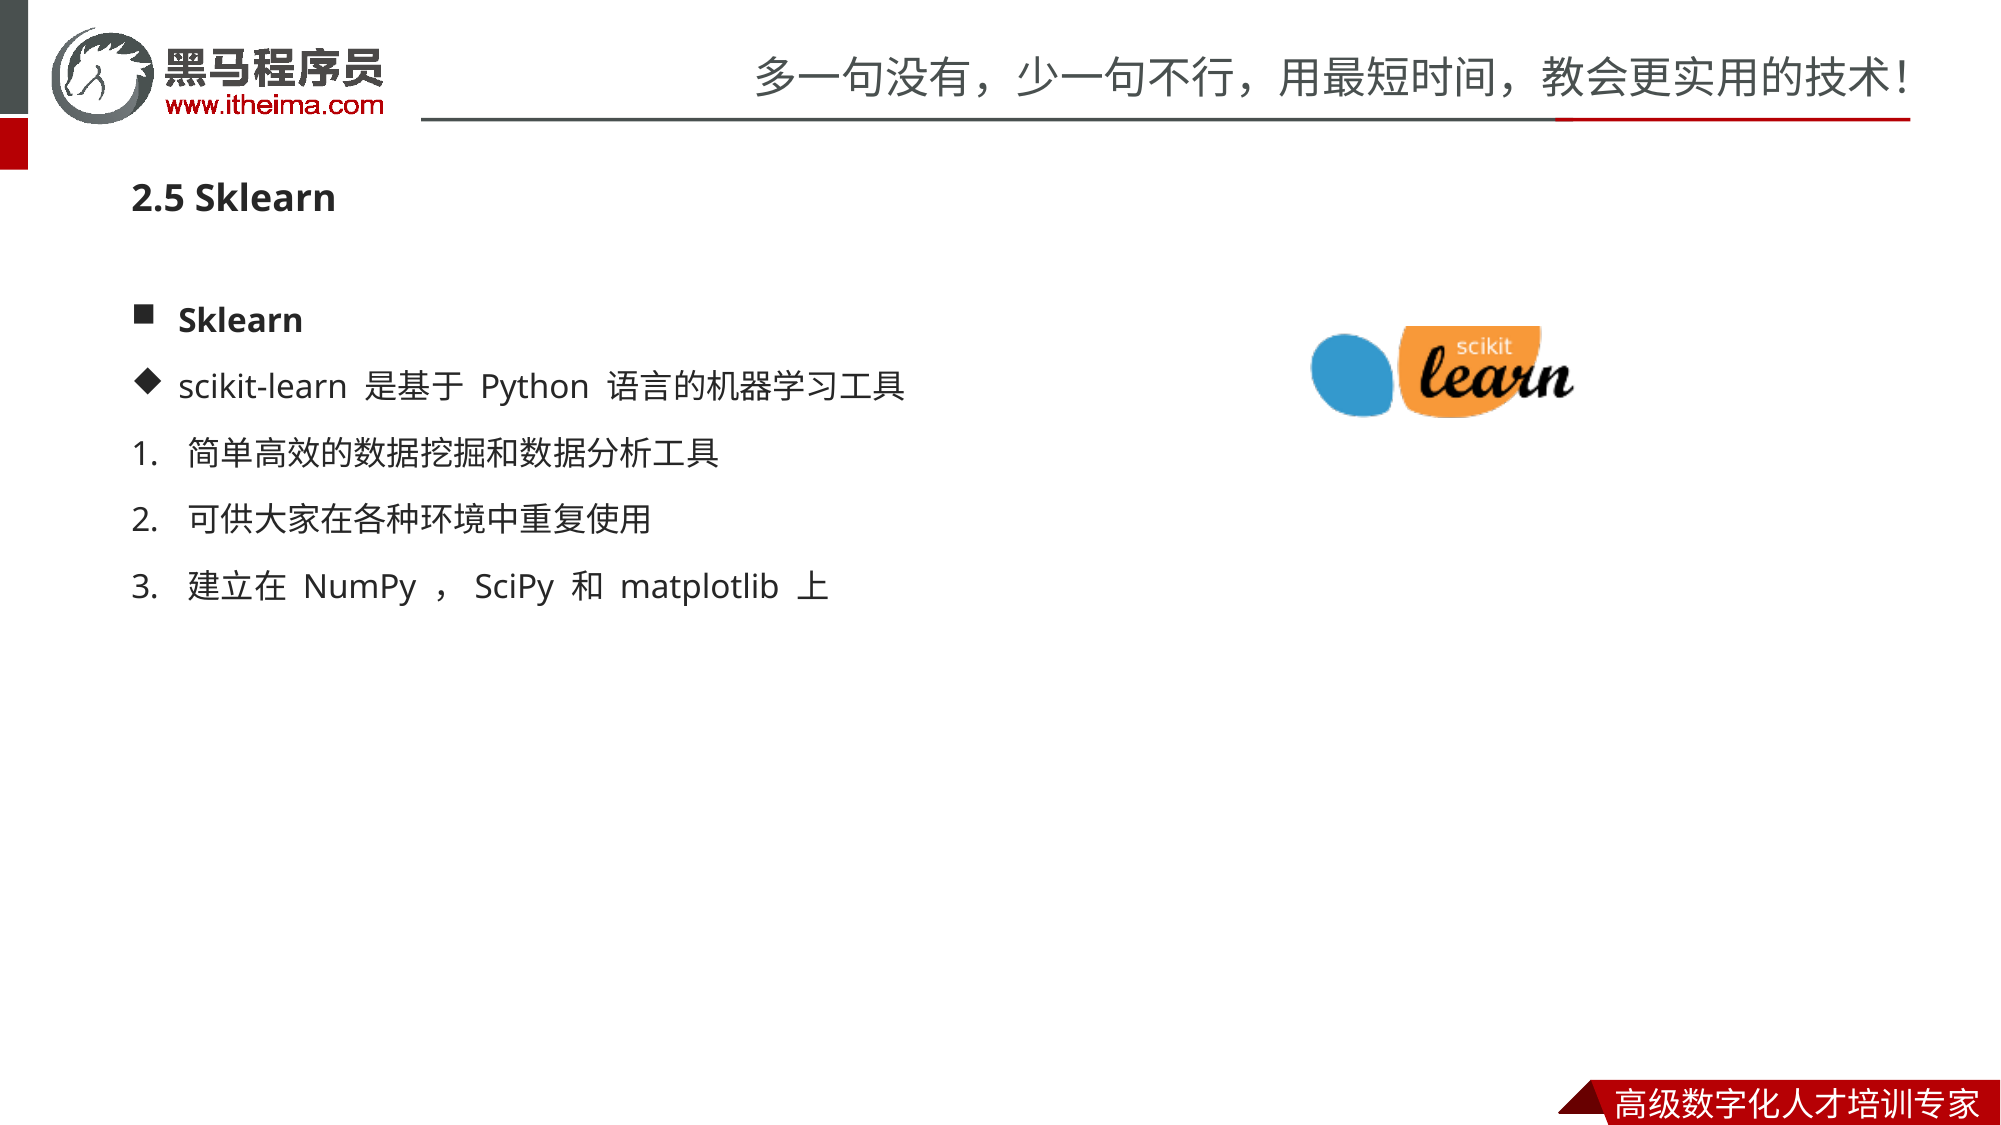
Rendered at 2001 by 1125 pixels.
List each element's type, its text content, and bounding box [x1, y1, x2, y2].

picture [1309, 326, 1577, 423]
list Sklearn scikit-learn 是基于 Python 语言的机器学习工具 简单高效的数据挖掘和数据分析工具 可供大家在各种环境中重复使用 建立在 NumPy ，SciPy 和 matplotlib 上 [116, 271, 1872, 964]
picture [50, 26, 384, 125]
list 2.5 Sklearn [116, 154, 1872, 239]
